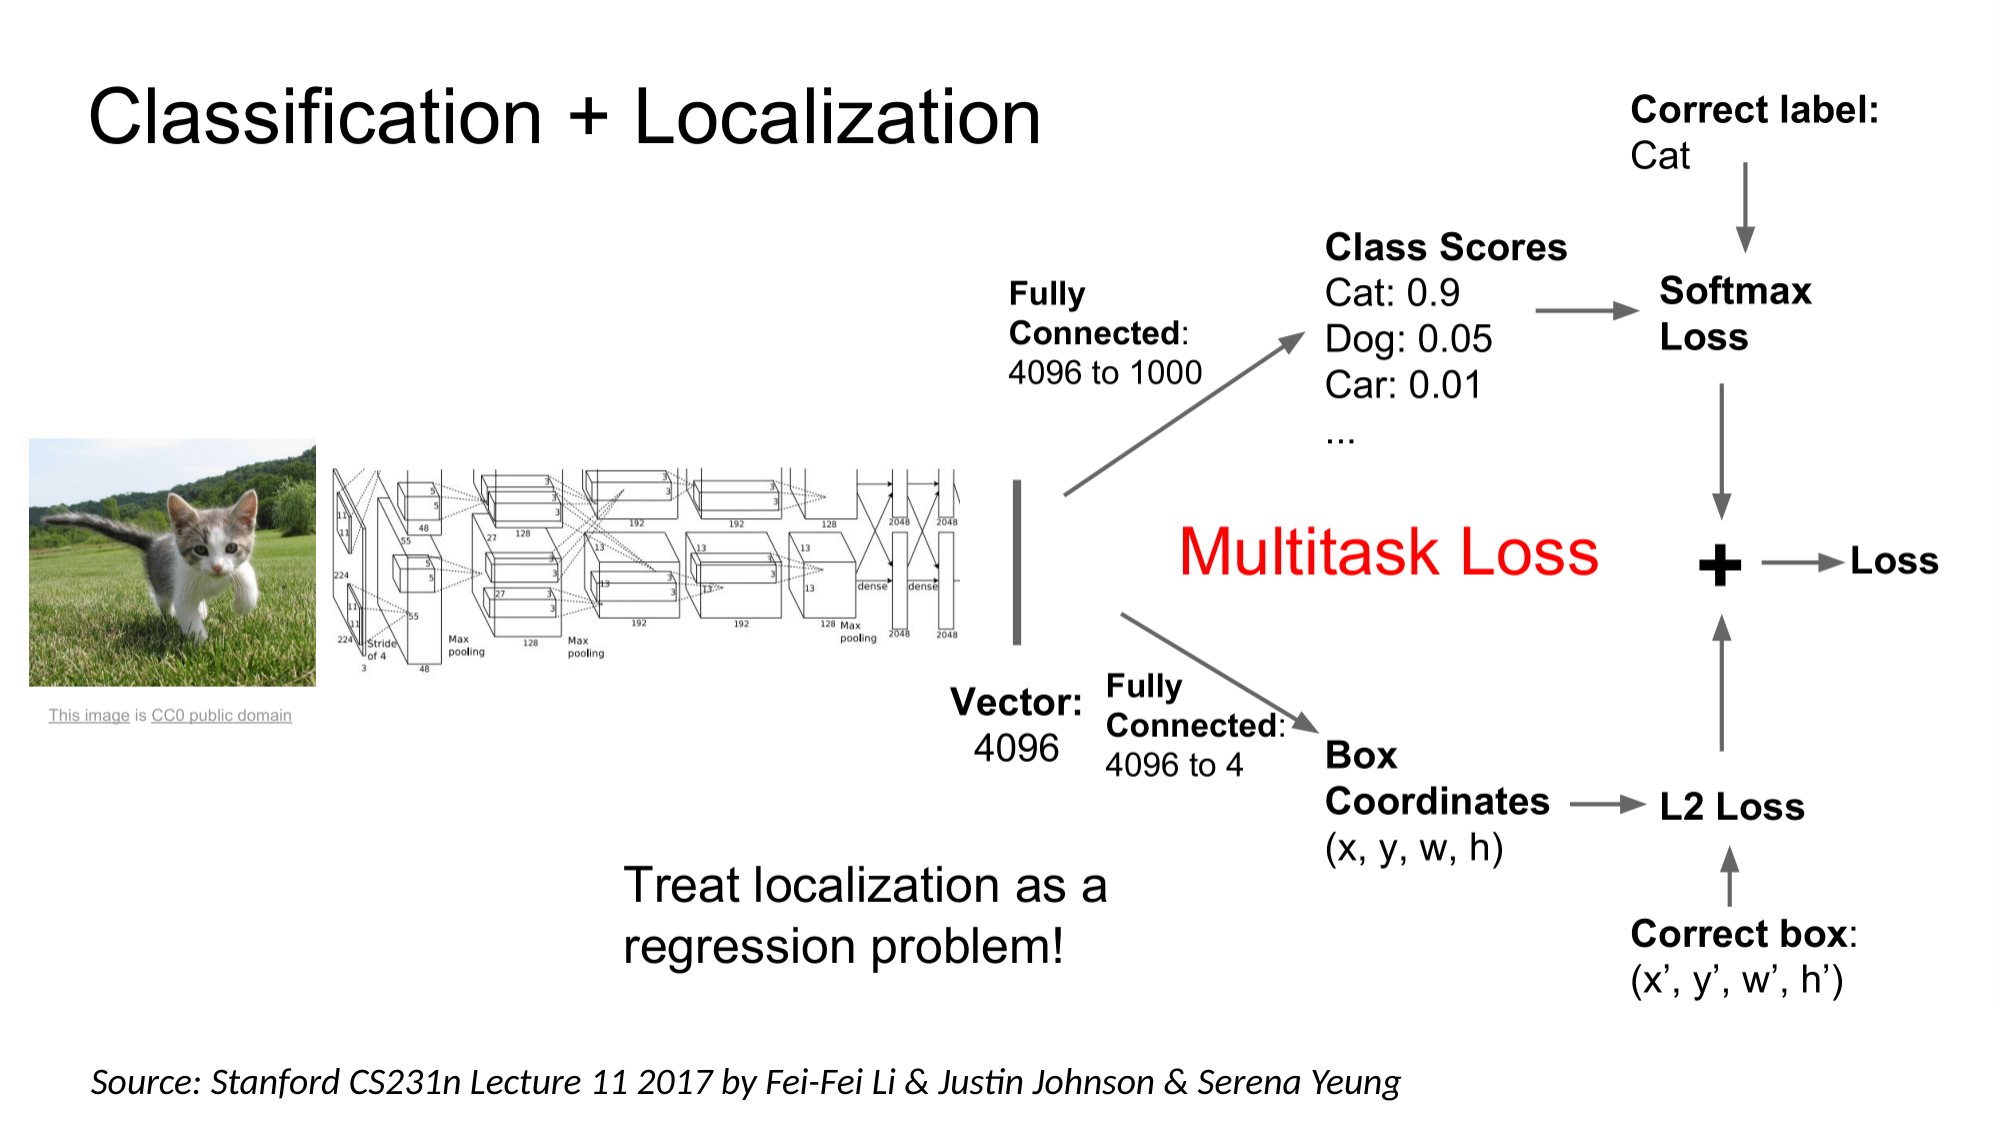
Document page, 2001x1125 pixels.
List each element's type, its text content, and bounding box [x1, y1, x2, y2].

text_box Source: Stanford CS231n Lecture 11 2017 by Fei-Fei Li & Justin Johnson & Serena Yeung [76, 1049, 1888, 1110]
picture [0, 2, 2000, 1010]
